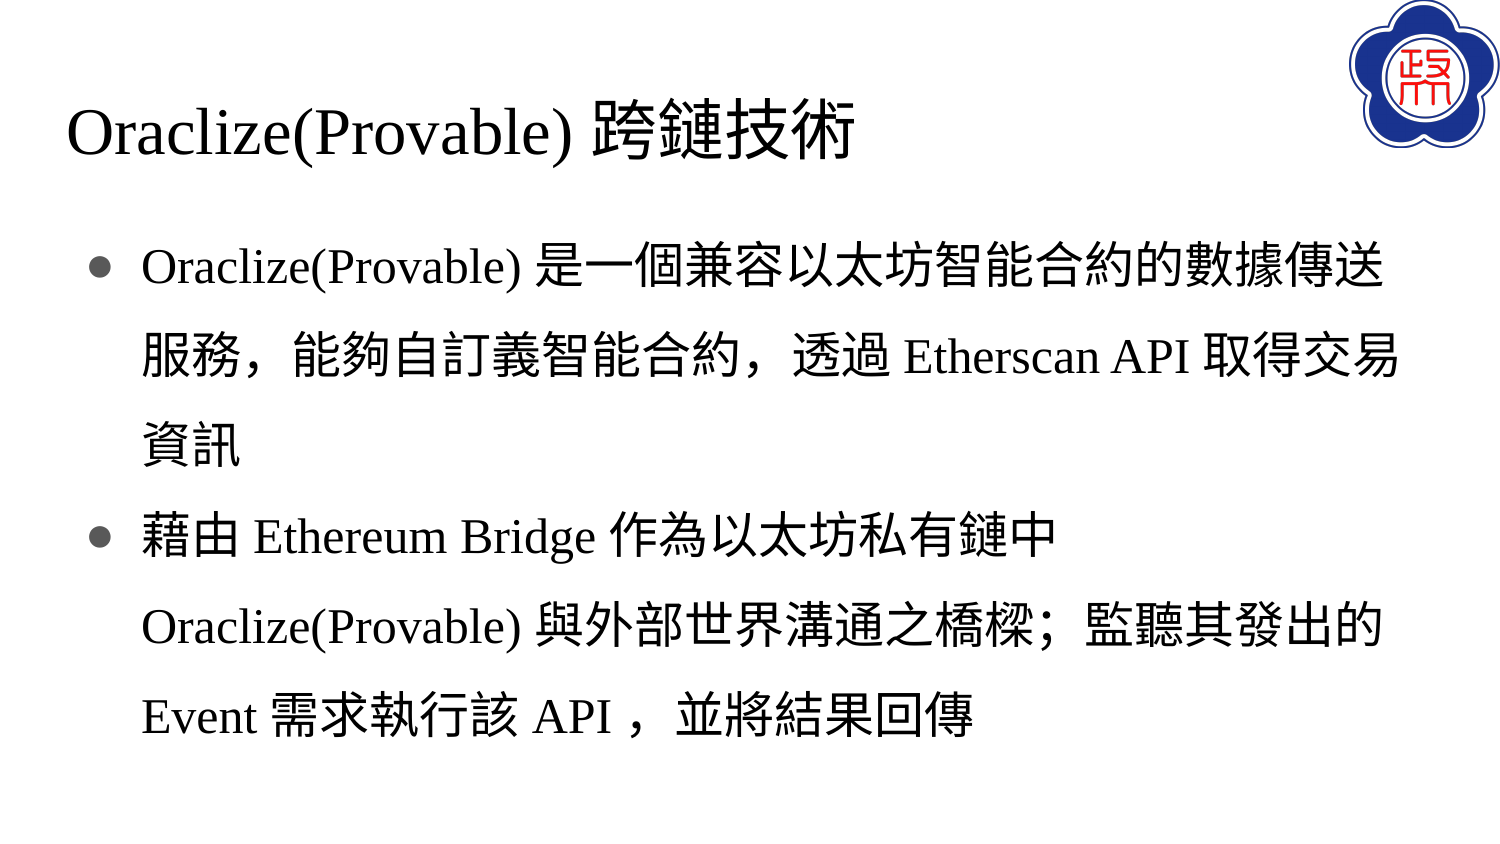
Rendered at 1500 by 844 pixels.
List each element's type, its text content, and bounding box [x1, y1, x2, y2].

title Oraclize(Provable)跨鏈技術 [51, 72, 1449, 167]
picture [1349, 0, 1500, 148]
list Oraclize(Provable)是一個兼容以太坊智能合約的數據傳送服務，能夠自訂義智能合約，透過Etherscan API取得交易資訊 藉由Ethereum Bridge作為以太坊私有鏈中Oraclize(Provable)與外部世界溝通之橋樑；監聽其發出的Event需求執行該API，並將結果回傳 [51, 189, 1449, 793]
